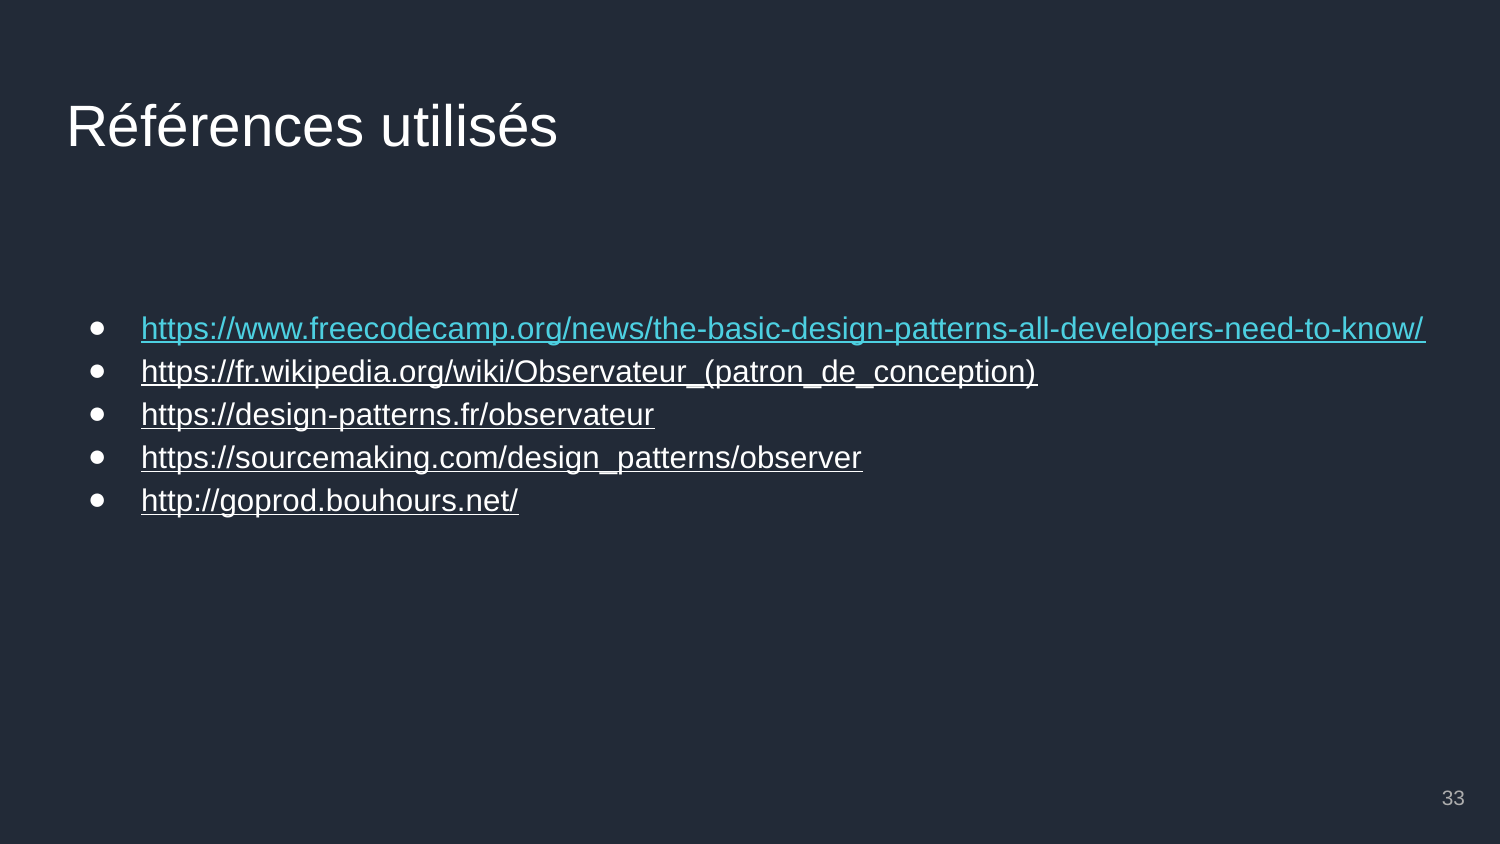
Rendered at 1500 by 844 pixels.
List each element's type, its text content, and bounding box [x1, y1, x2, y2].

title Références utilisés [51, 72, 1449, 167]
list https://www.freecodecamp.org/news/the-basic-design-patterns-all-developers-need-to-know/ https://fr.wikipedia.org/wiki/Observateur_(patron_de_conception) https://design-patterns.fr/observateur https://sourcemaking.com/design_patterns/observer http://goprod.bouhours.net/ [51, 287, 1449, 557]
slide_number ‹#› [1389, 764, 1480, 830]
